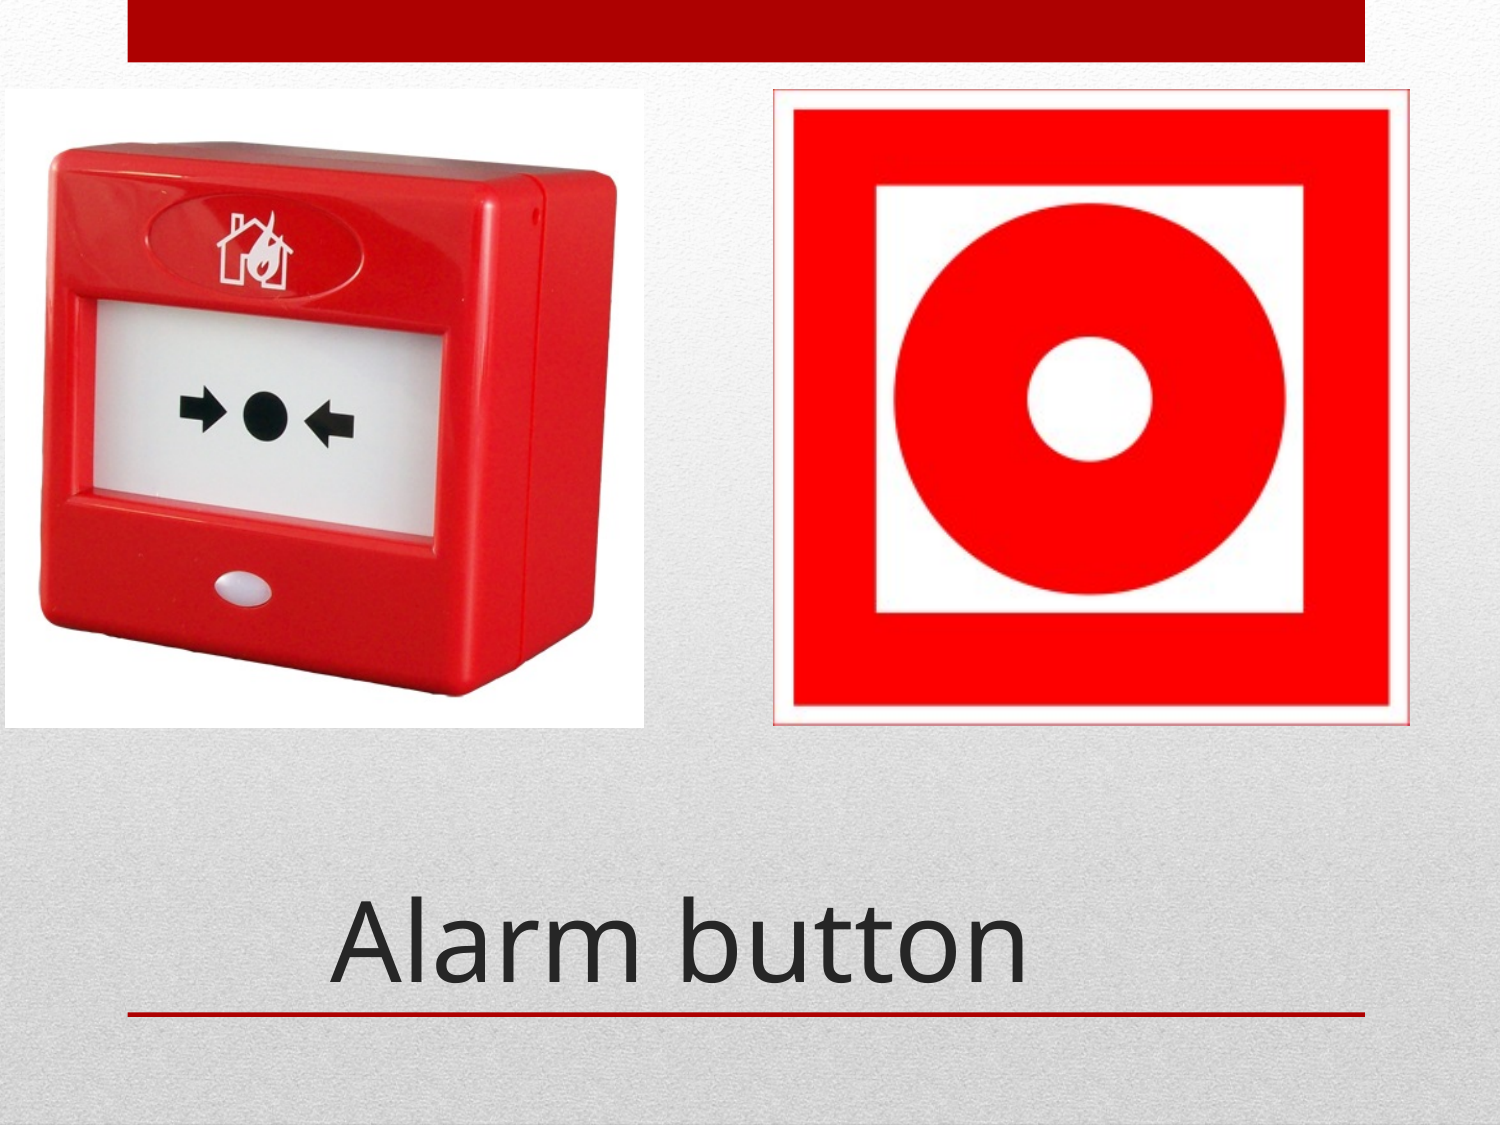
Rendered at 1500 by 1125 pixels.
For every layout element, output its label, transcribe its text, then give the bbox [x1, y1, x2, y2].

picture [772, 89, 1411, 727]
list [5, 89, 645, 729]
title Alarm button [125, 750, 1238, 1013]
